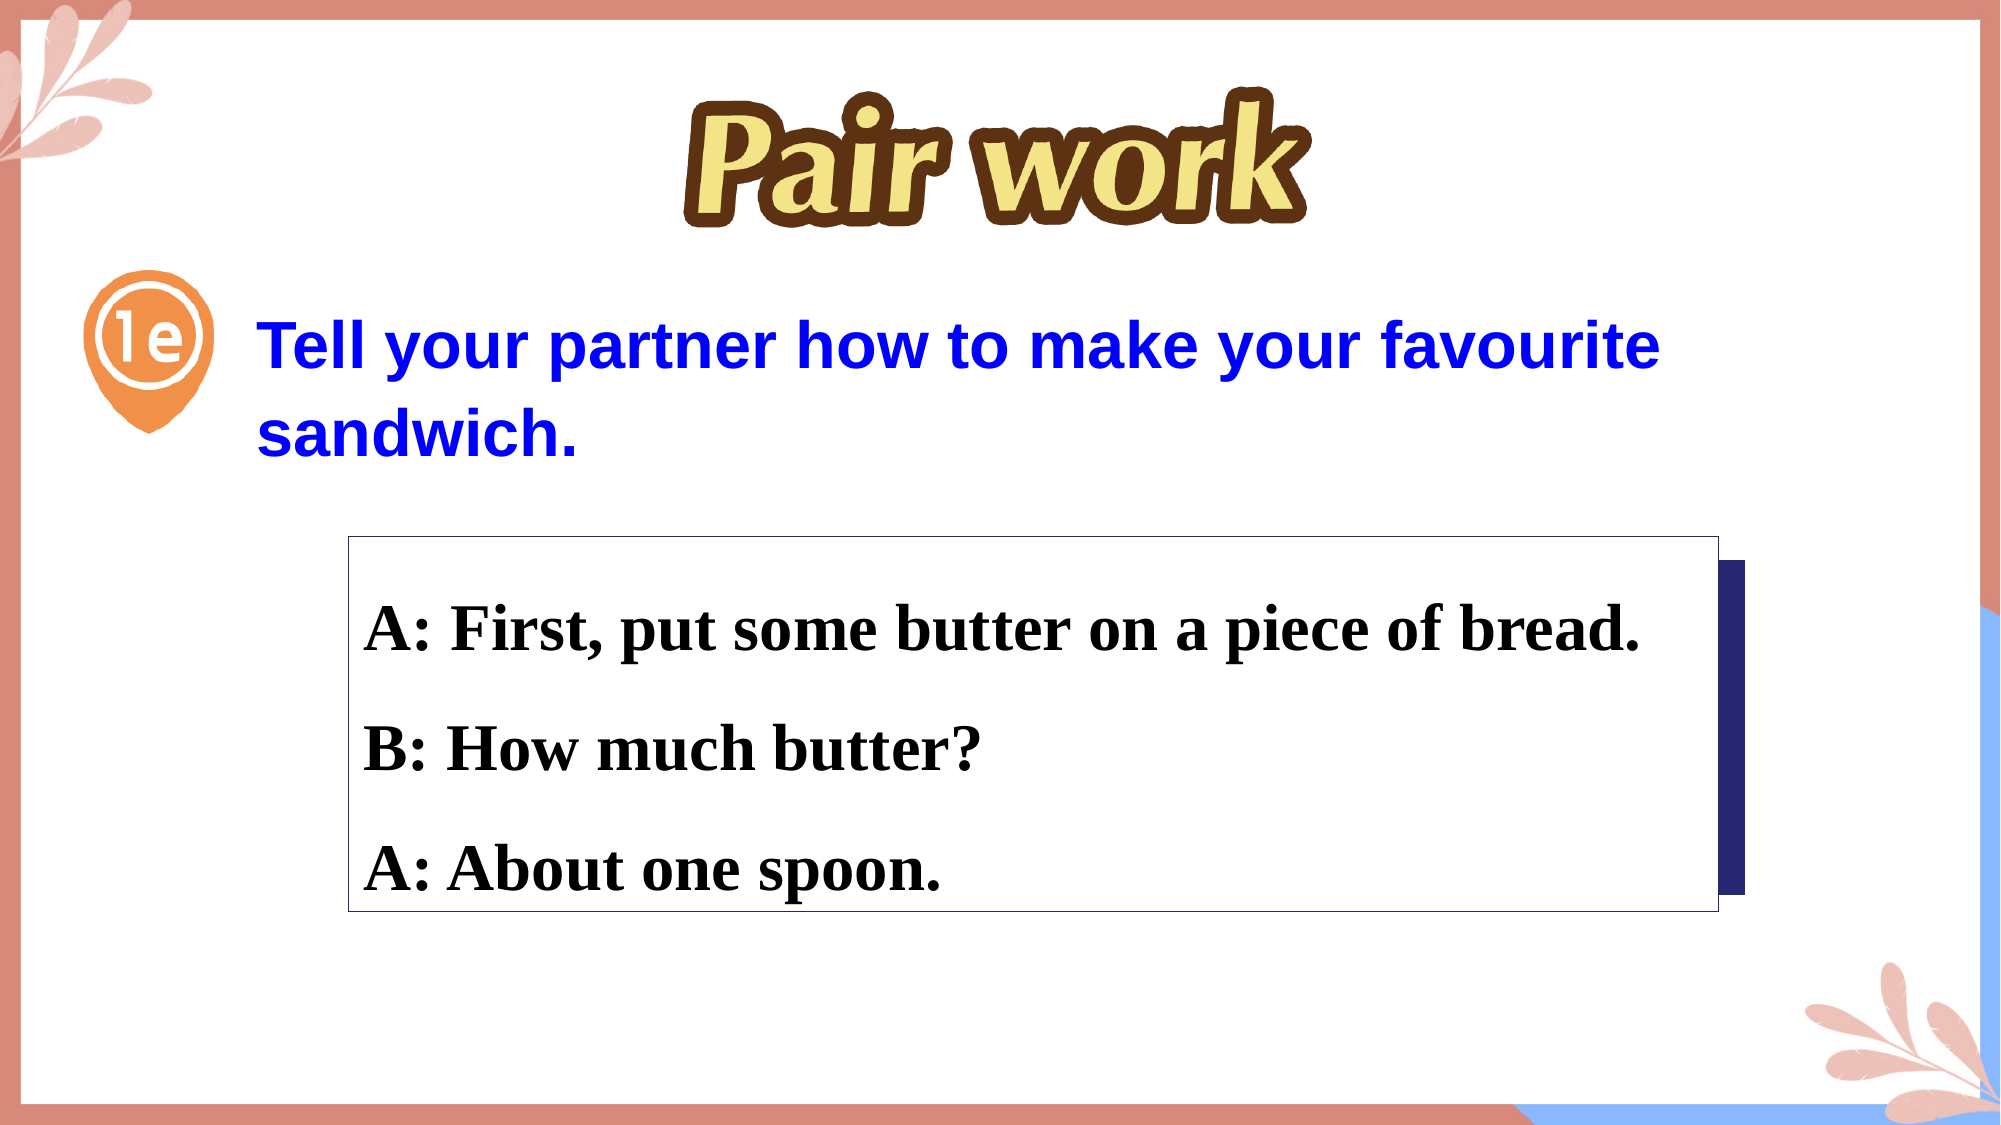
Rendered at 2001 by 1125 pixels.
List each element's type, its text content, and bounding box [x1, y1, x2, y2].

picture [0, 0, 2001, 1125]
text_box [348, 536, 1745, 939]
text_box Tell your partner how to make your favourite sandwich. [242, 286, 1778, 478]
